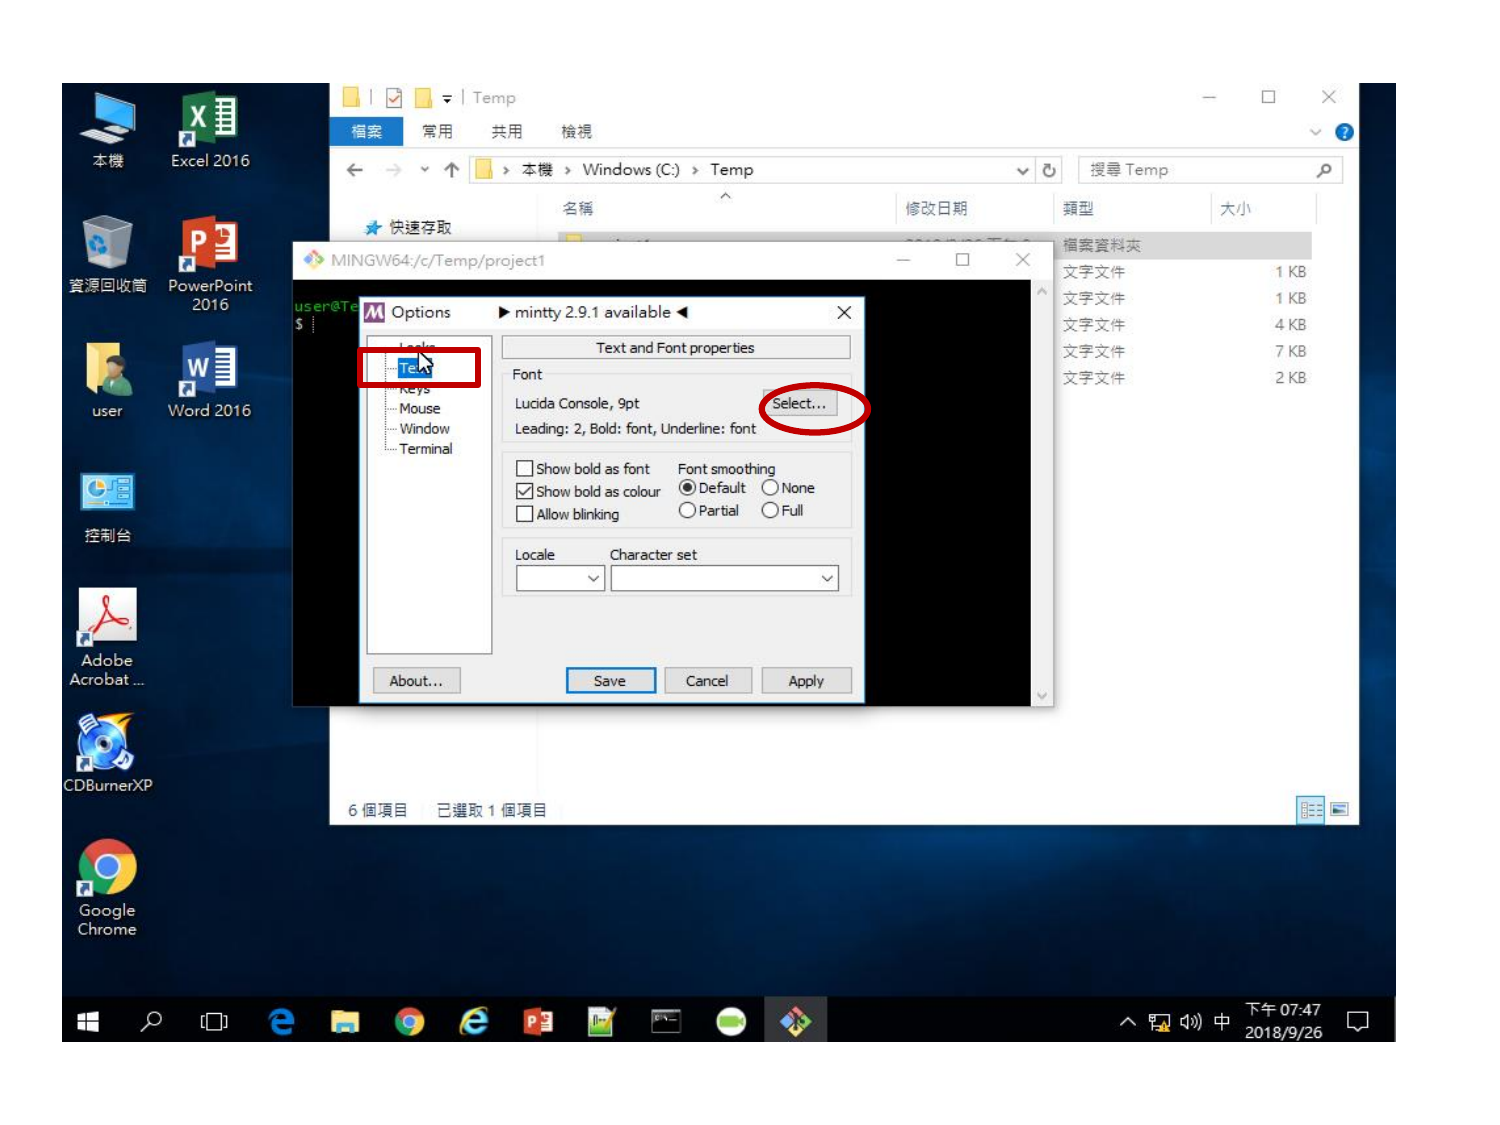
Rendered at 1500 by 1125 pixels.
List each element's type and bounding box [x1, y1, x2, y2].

picture [62, 83, 1396, 1042]
